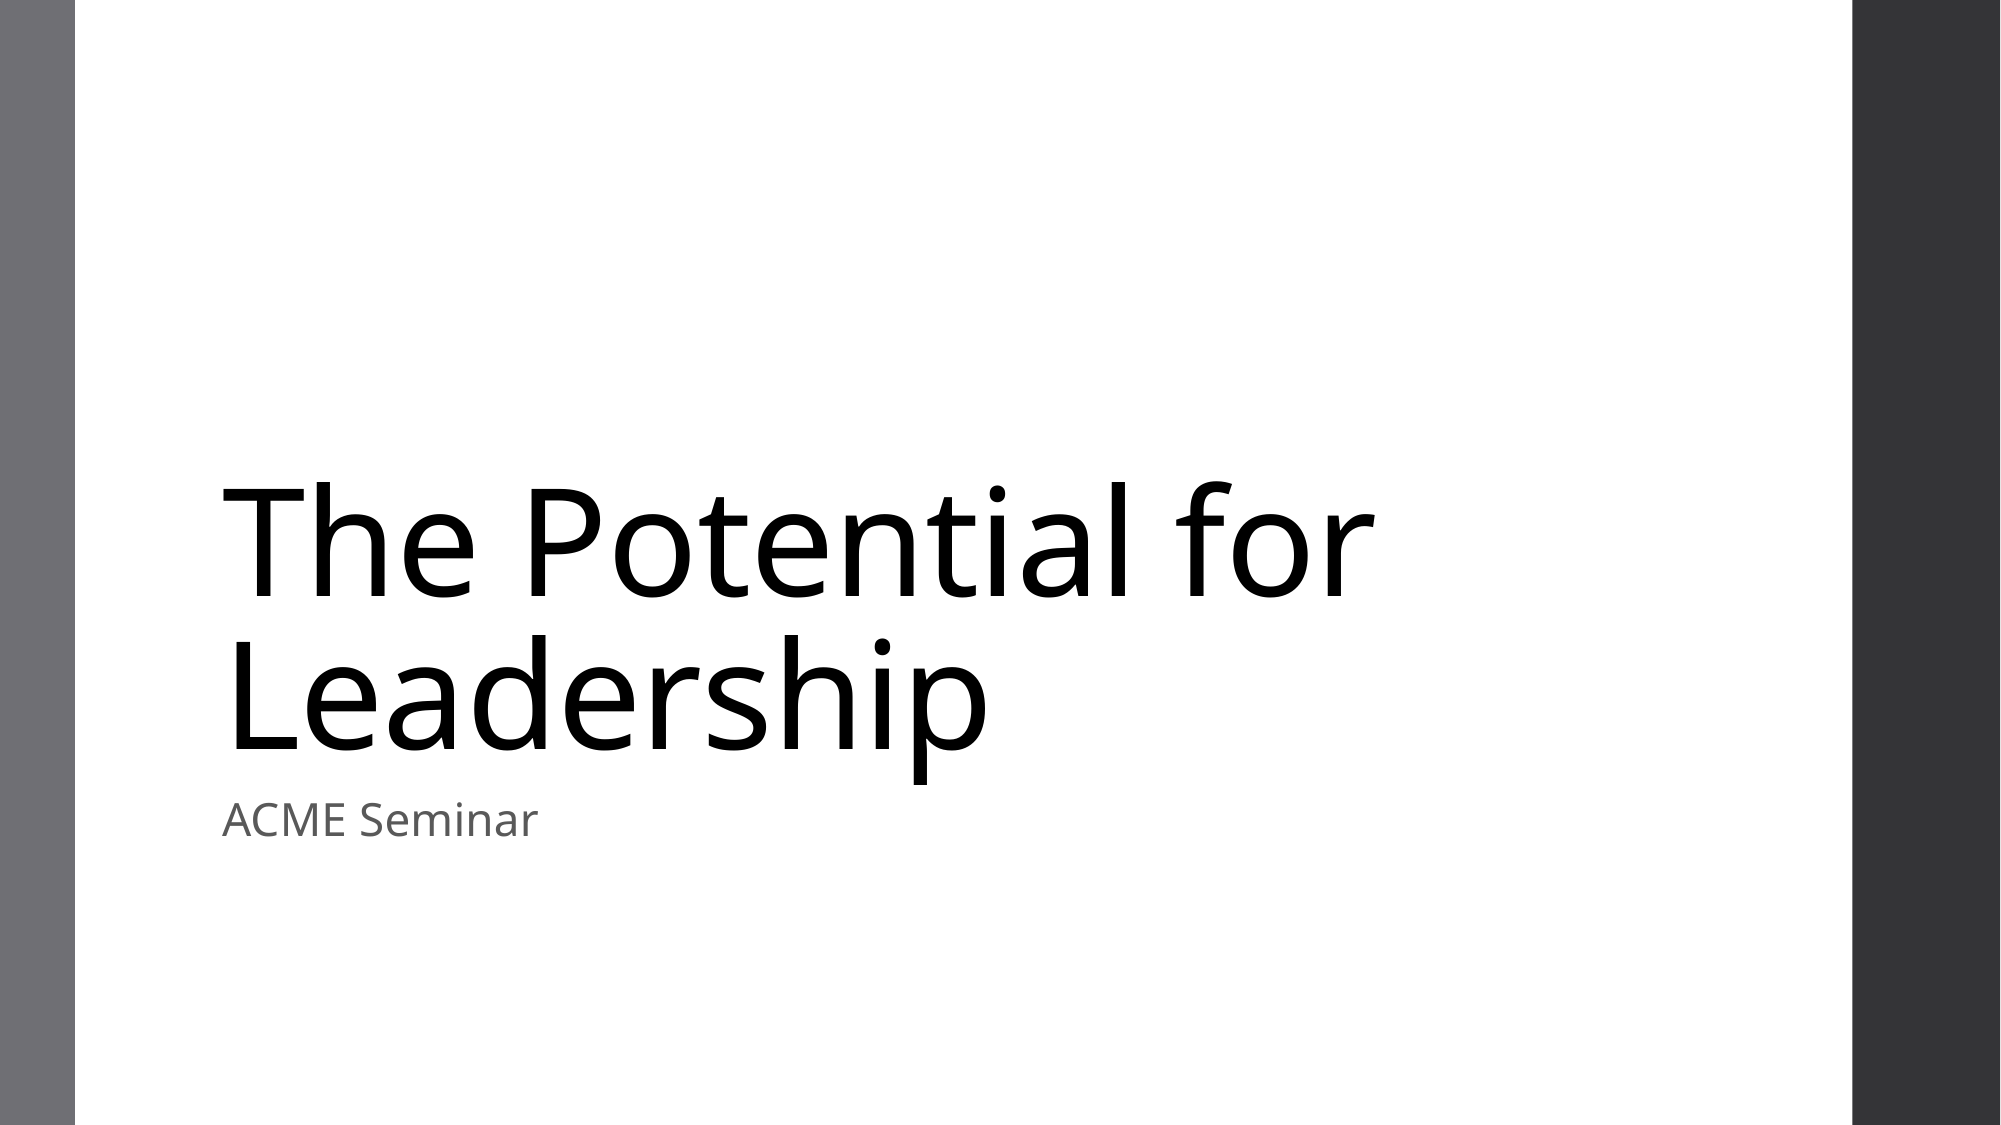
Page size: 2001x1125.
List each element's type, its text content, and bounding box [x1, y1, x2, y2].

title The Potential for Leadership [206, 124, 1752, 787]
list ACME Seminar [206, 787, 1752, 1065]
